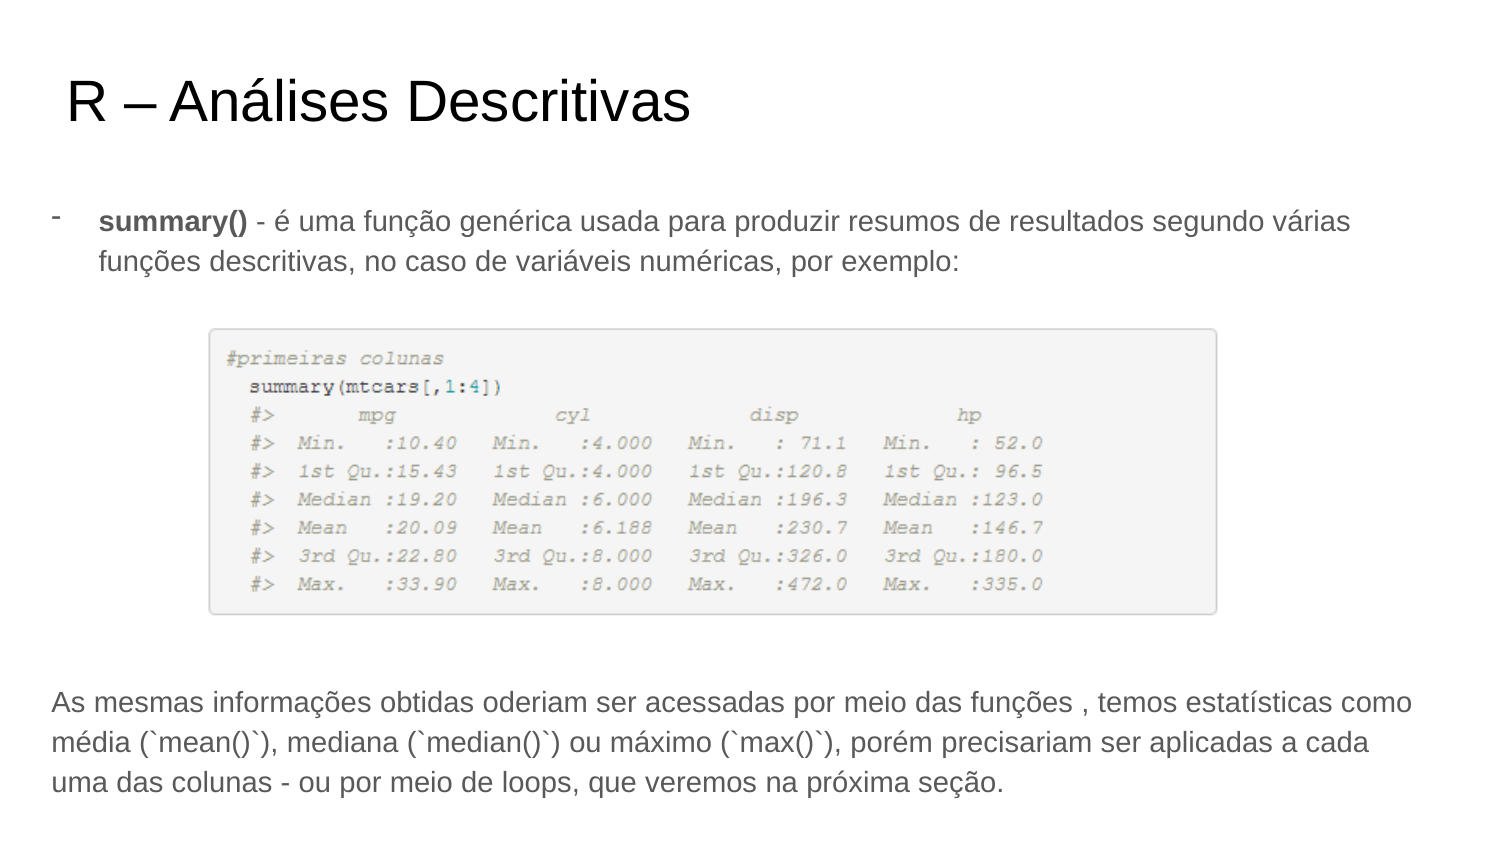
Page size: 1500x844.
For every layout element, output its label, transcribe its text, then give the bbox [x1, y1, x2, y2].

text_box R – Análises Descritivas [51, 47, 1449, 142]
picture [201, 316, 1227, 628]
text_box summary() - é uma função genérica usada para produzir resumos de resultados segundo várias funções descritivas, no caso de variáveis numéricas, por exemplo: As mesmas informações obtidas oderiam ser acessadas por meio das funções , temos estatísticas como média (`mean()`), mediana (`median()`) ou máximo (`max()`), porém precisariam ser aplicadas a cada uma das colunas - ou por meio de loops, que veremos na próxima seção. [36, 181, 1435, 723]
